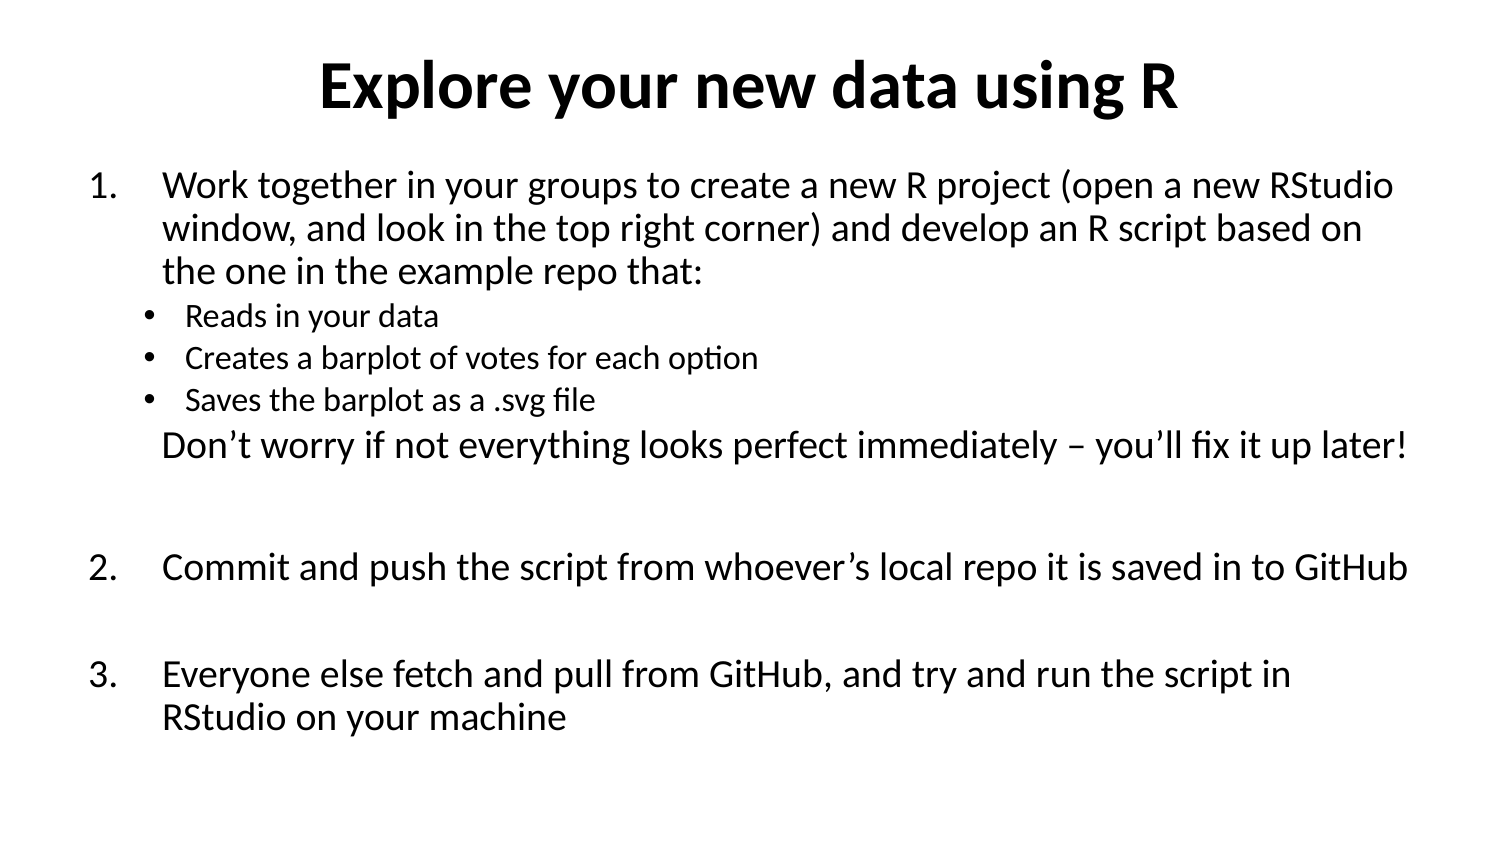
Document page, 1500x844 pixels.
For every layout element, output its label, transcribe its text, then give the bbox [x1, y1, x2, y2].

list Work together in your groups to create a new R project (open a new RStudio window, and look in the top right corner) and develop an R script based on the one in the example repo that: Reads in your data Creates a barplot of votes for each option Saves the barplot as a .svg file Don’t worry if not everything looks perfect immediately – you’ll fix it up later! Commit and push the script from whoever’s local repo it is saved in to GitHub Everyone else fetch and pull from GitHub, and try and run the script in RStudio on your machine [59, 156, 1441, 808]
title Explore your new data using R [103, 14, 1397, 156]
